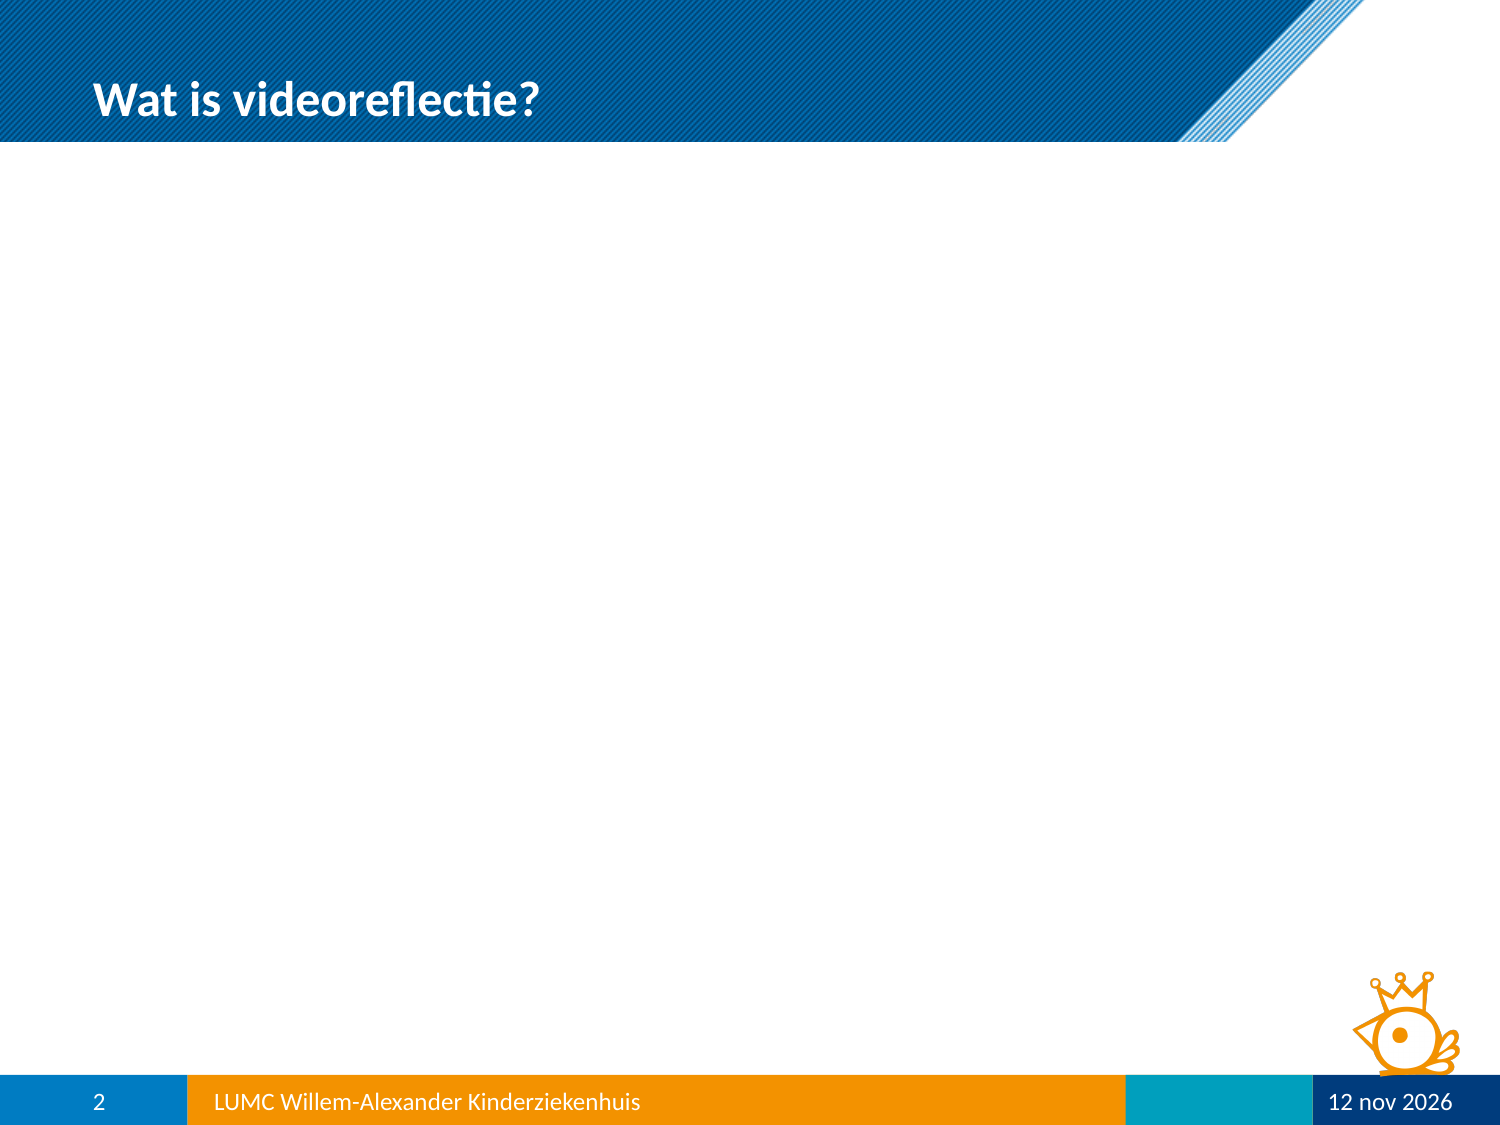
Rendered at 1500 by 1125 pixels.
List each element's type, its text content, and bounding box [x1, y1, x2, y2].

slide_number 30-nov-22 [1041, 1074, 1454, 1125]
slide_number 2 [92, 1074, 182, 1125]
picture [1346, 963, 1467, 1084]
footer LUMC Willem-Alexander Kinderziekenhuis [214, 1074, 987, 1125]
title Wat is videoreflectie? [92, 0, 1164, 141]
